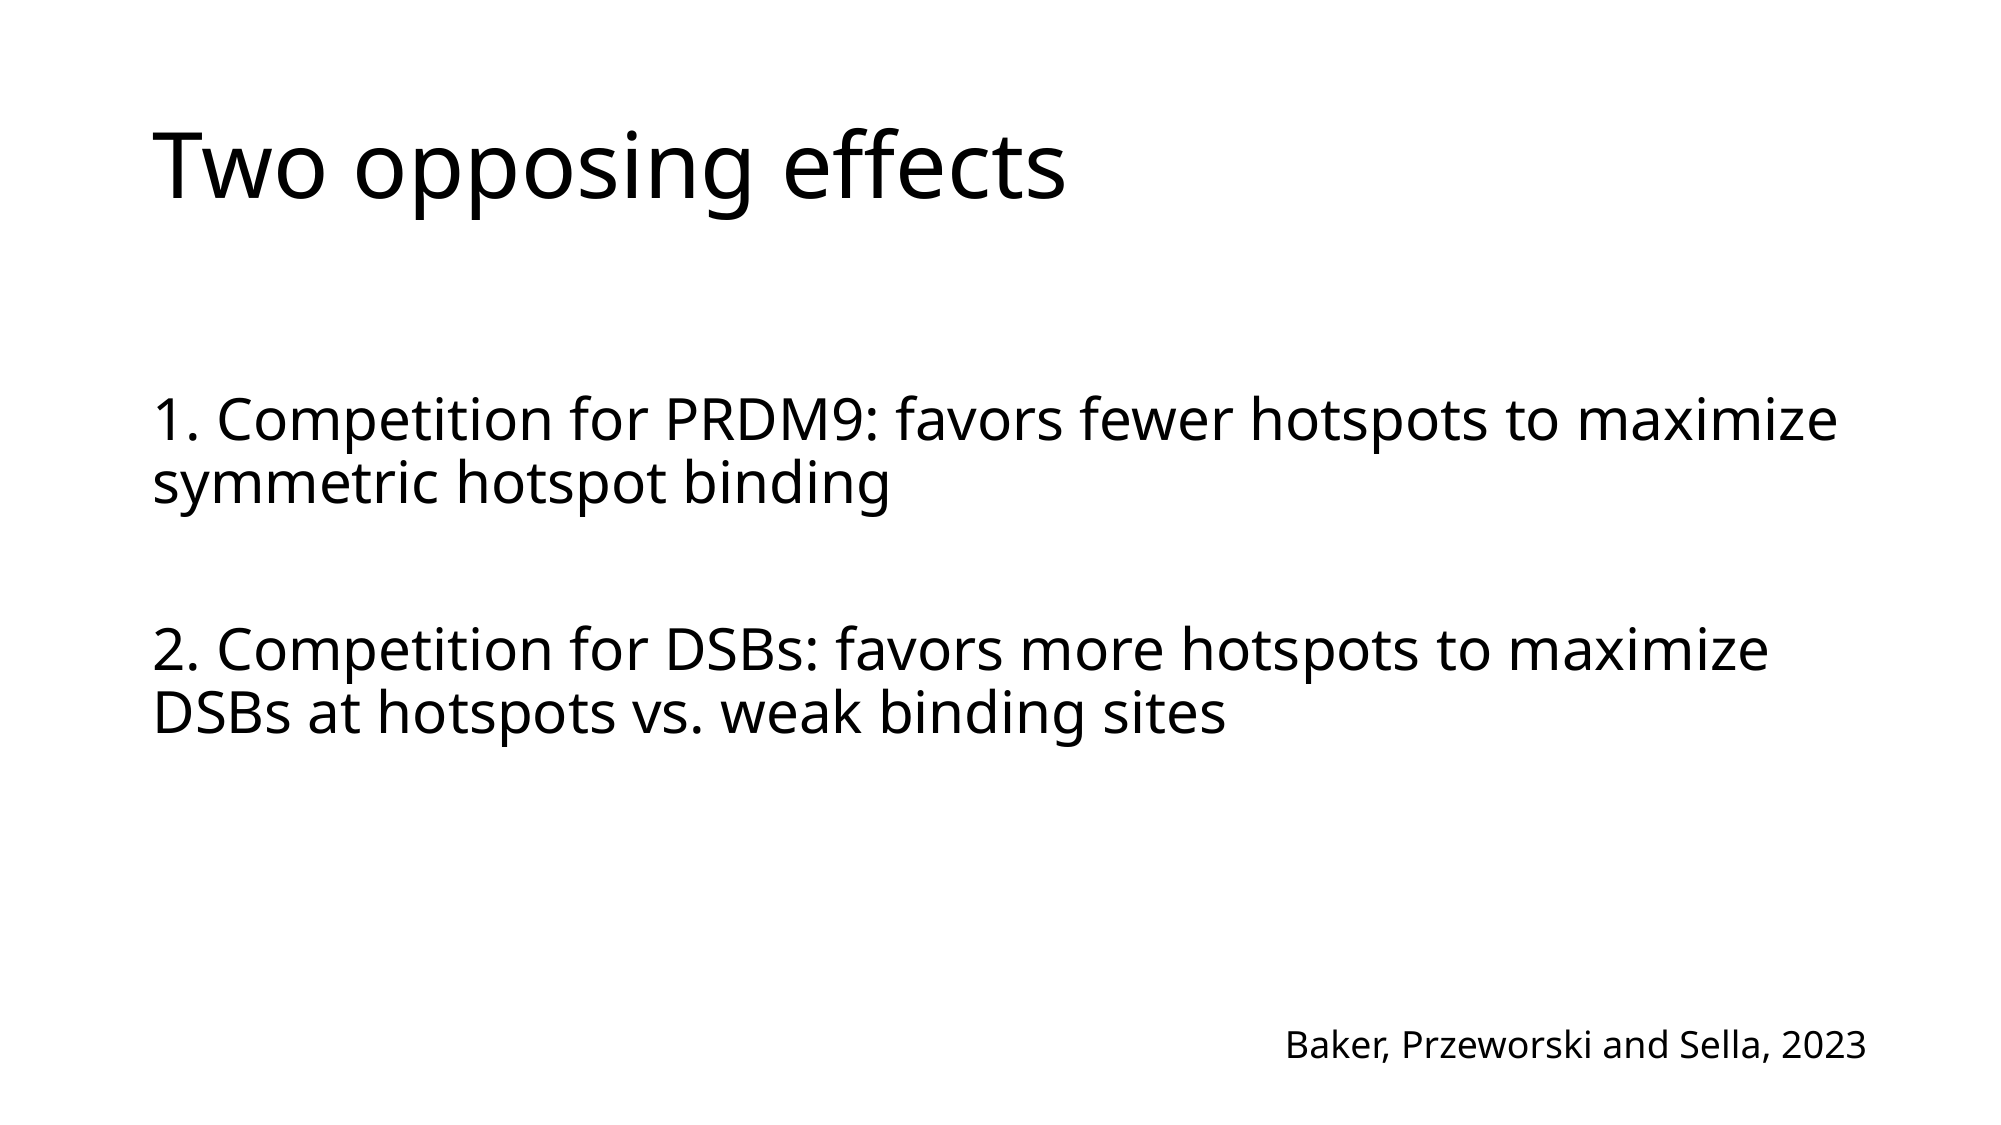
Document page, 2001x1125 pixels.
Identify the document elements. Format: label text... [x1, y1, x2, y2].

text_box Baker, Przeworski and Sella, 2023 [1270, 1013, 1883, 1073]
list 1. Competition for PRDM9: favors fewer hotspots to maximize symmetric hotspot binding 2. Competition for DSBs: favors more hotspots to maximize DSBs at hotspots vs. weak binding sites [137, 382, 1863, 987]
title Two opposing effects [137, 59, 1863, 278]
